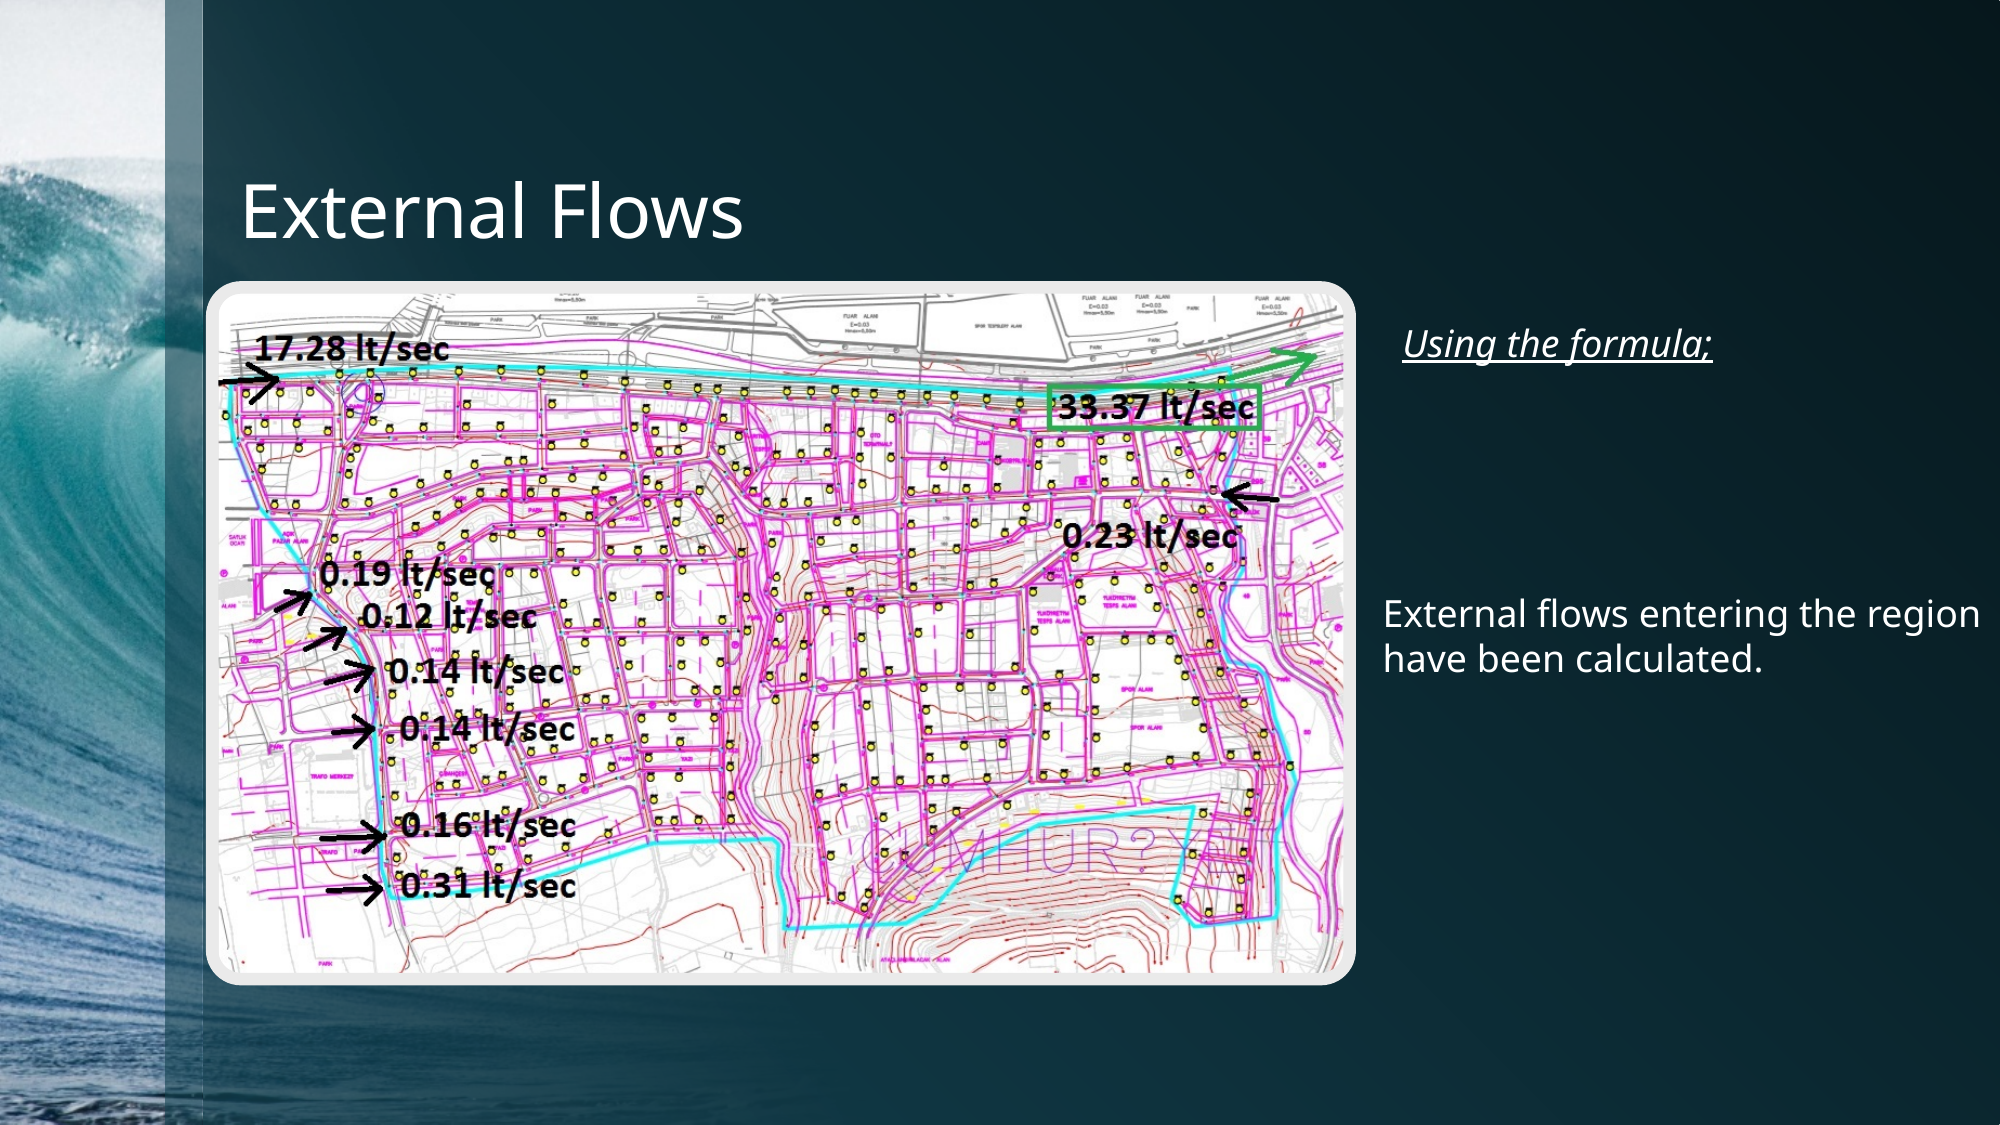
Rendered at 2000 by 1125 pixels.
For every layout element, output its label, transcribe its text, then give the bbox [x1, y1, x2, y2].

title External Flows [224, 62, 1725, 263]
picture [0, 0, 2000, 1125]
